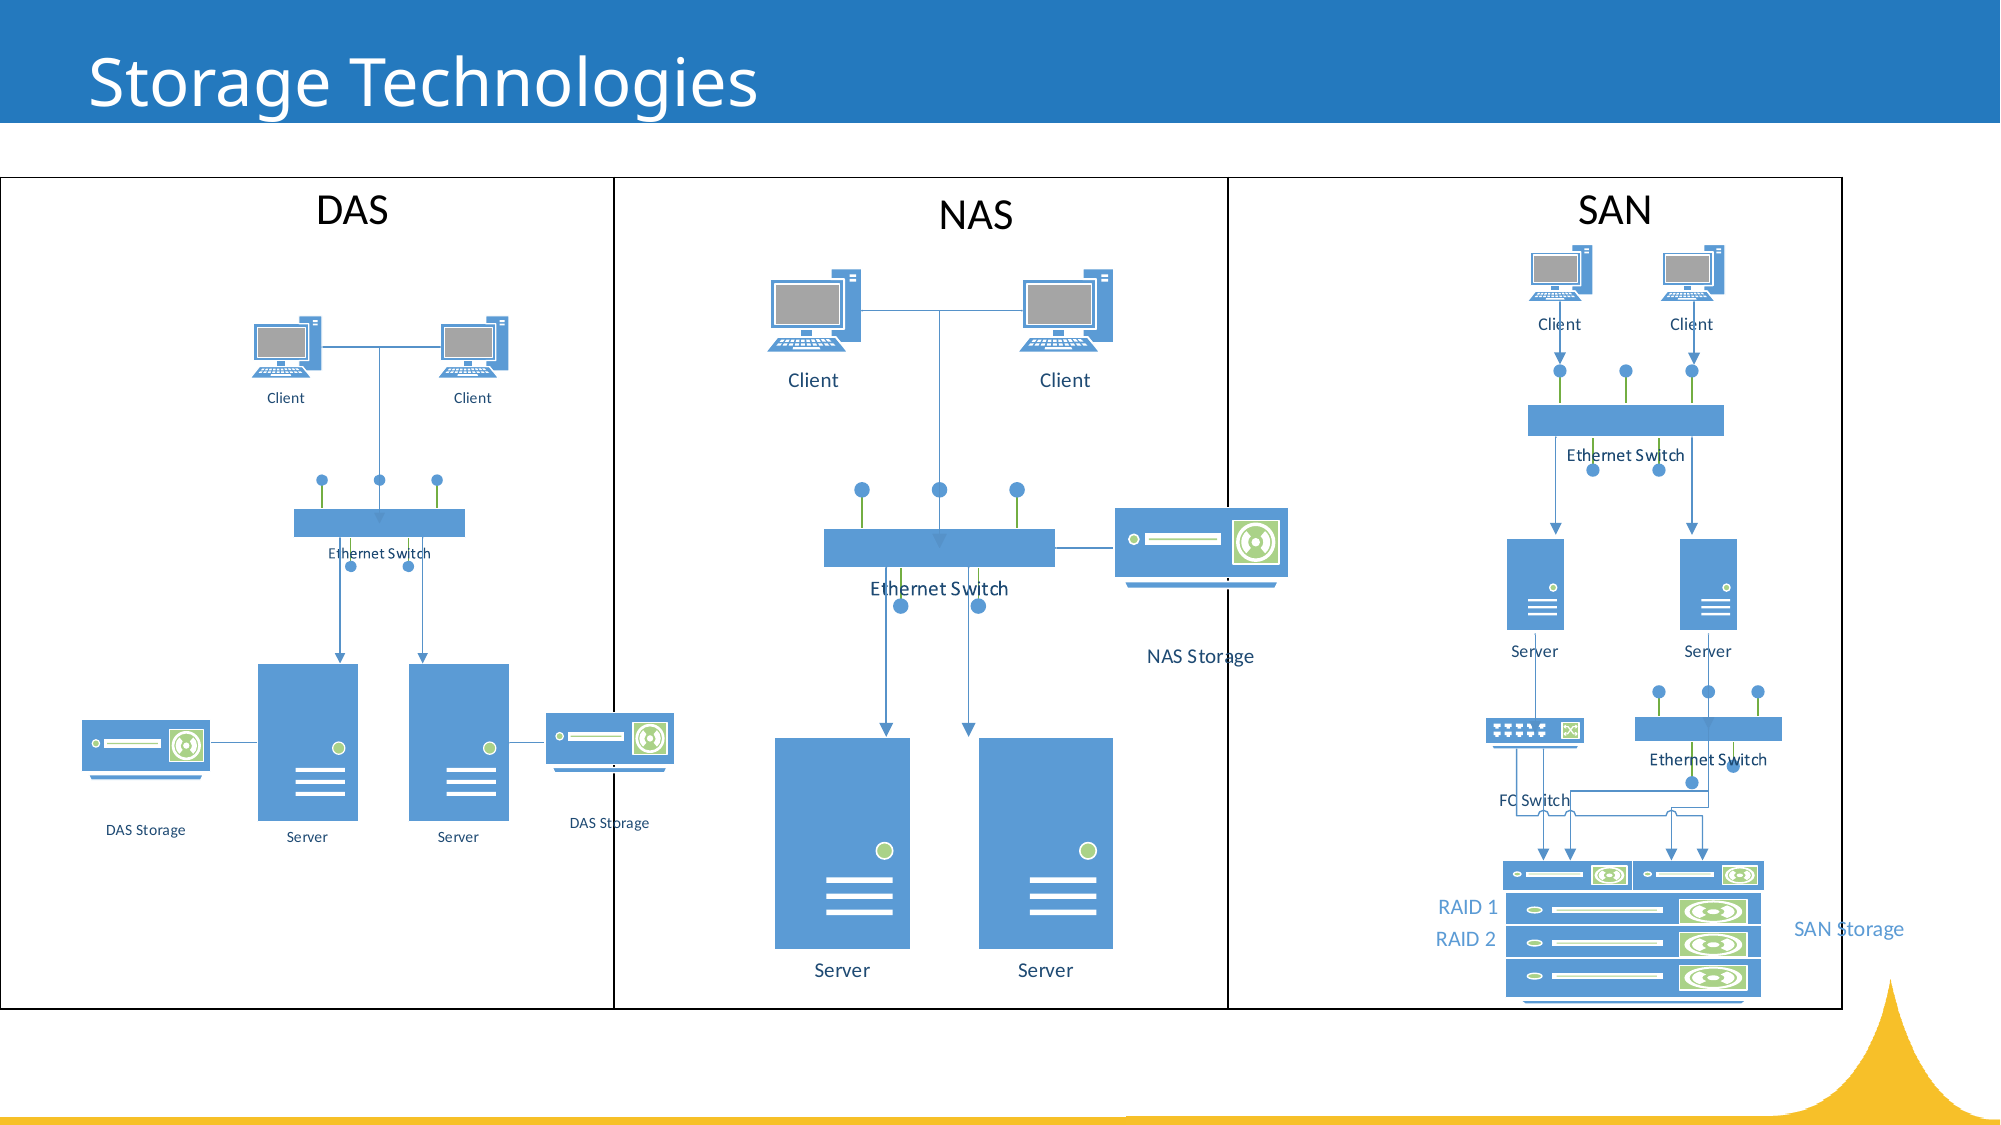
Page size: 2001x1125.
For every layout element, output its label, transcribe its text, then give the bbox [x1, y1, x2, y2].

text_box NAS [923, 177, 1029, 246]
table_header [1, 178, 613, 1008]
text_box DAS [301, 173, 404, 242]
picture [761, 265, 1291, 996]
table_header [615, 178, 1227, 1008]
picture [1126, 241, 2001, 1125]
title Storage Technologies [73, 25, 1869, 145]
table_header [1229, 178, 1841, 1008]
text_box SAN [1563, 173, 1668, 241]
picture [78, 313, 676, 856]
